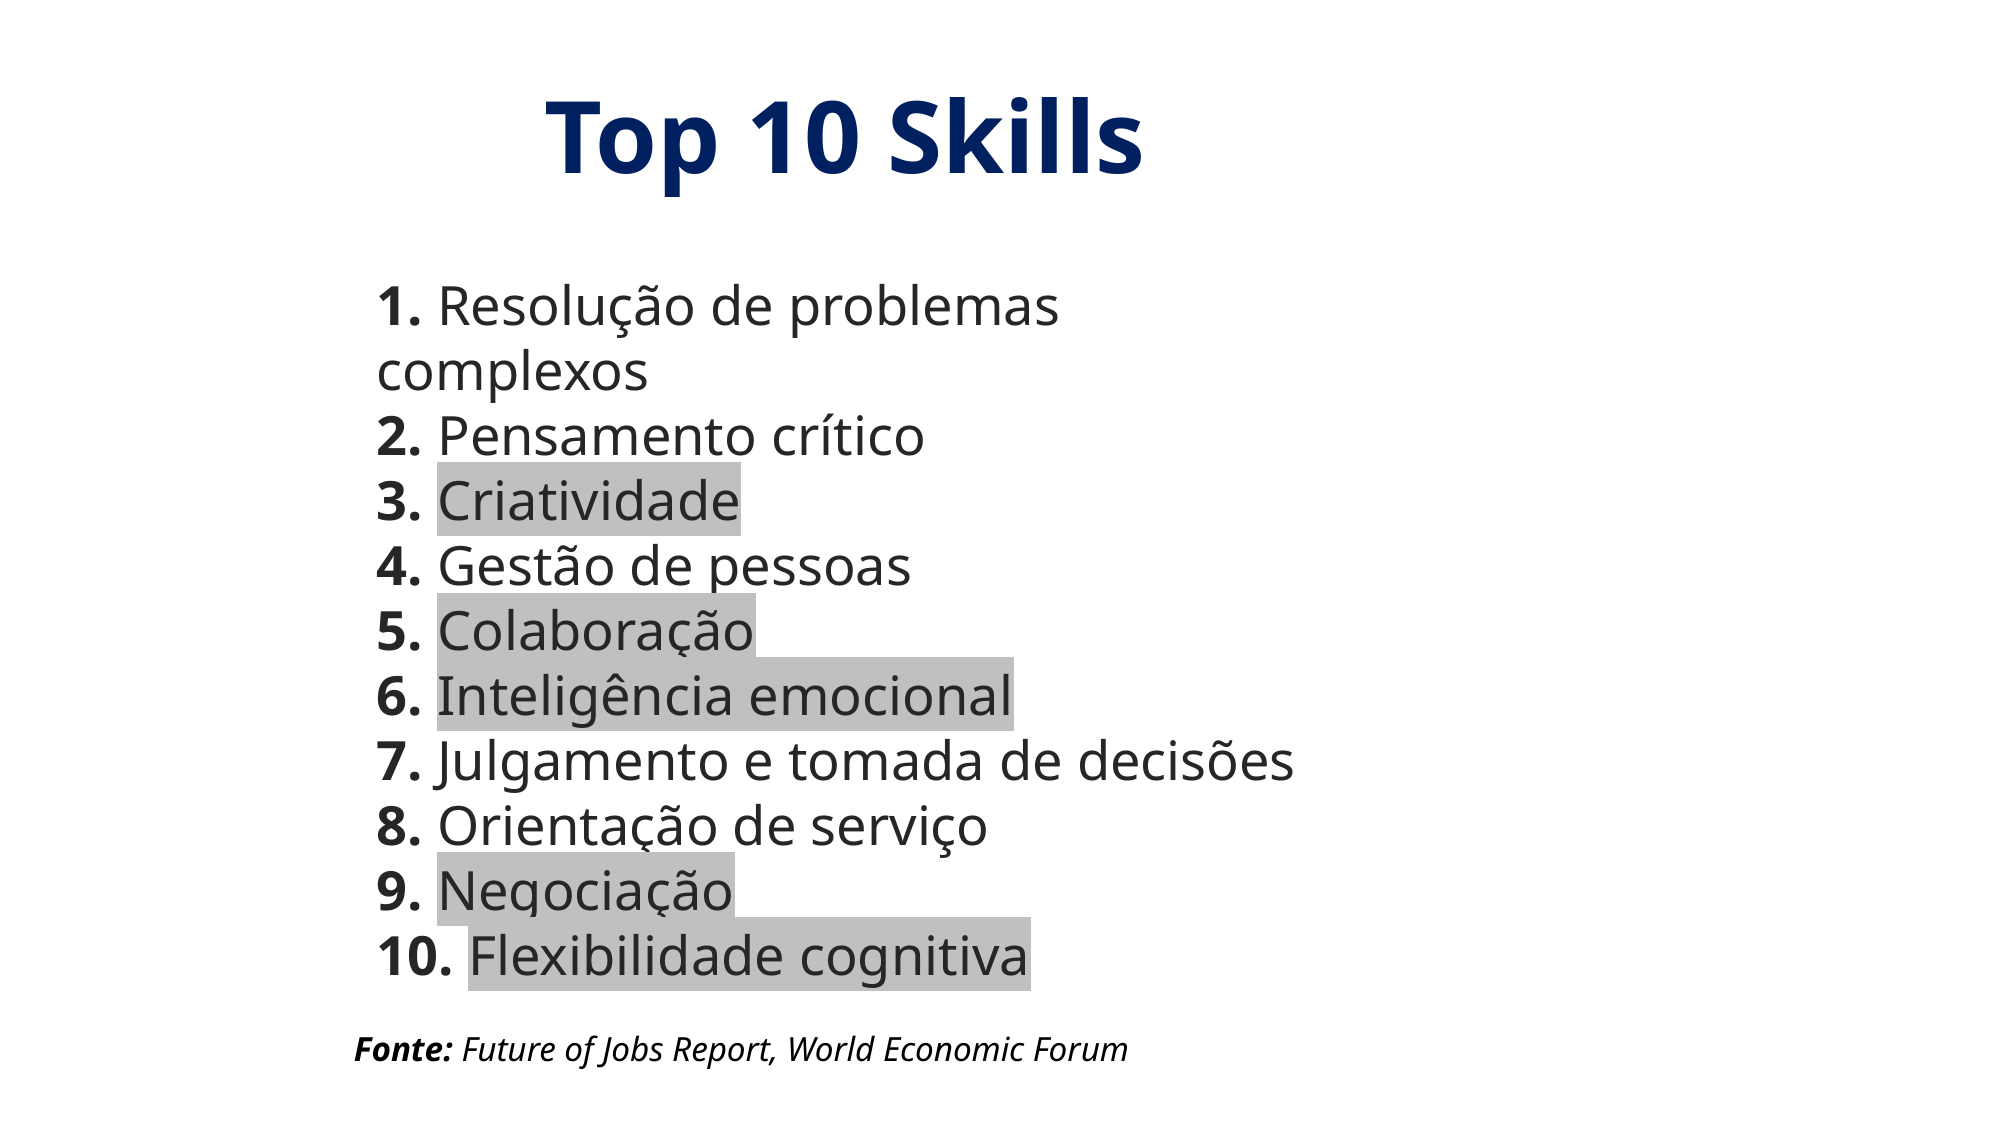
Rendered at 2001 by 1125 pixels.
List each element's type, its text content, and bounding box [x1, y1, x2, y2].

text_box Fonte: Future of Jobs Report, World Economic Forum [336, 1019, 1727, 1078]
title Top 10 Skills [0, 47, 1745, 235]
text_box 1. Resolução de problemas complexos 2. Pensamento crítico 3. Criatividade 4. Gestão de pessoas 5. Colaboração 6. Inteligência emocional 7. Julgamento e tomada de decisões 8. Orientação de serviço 9. Negociação 10. Flexibilidade cognitiva [358, 262, 1332, 995]
